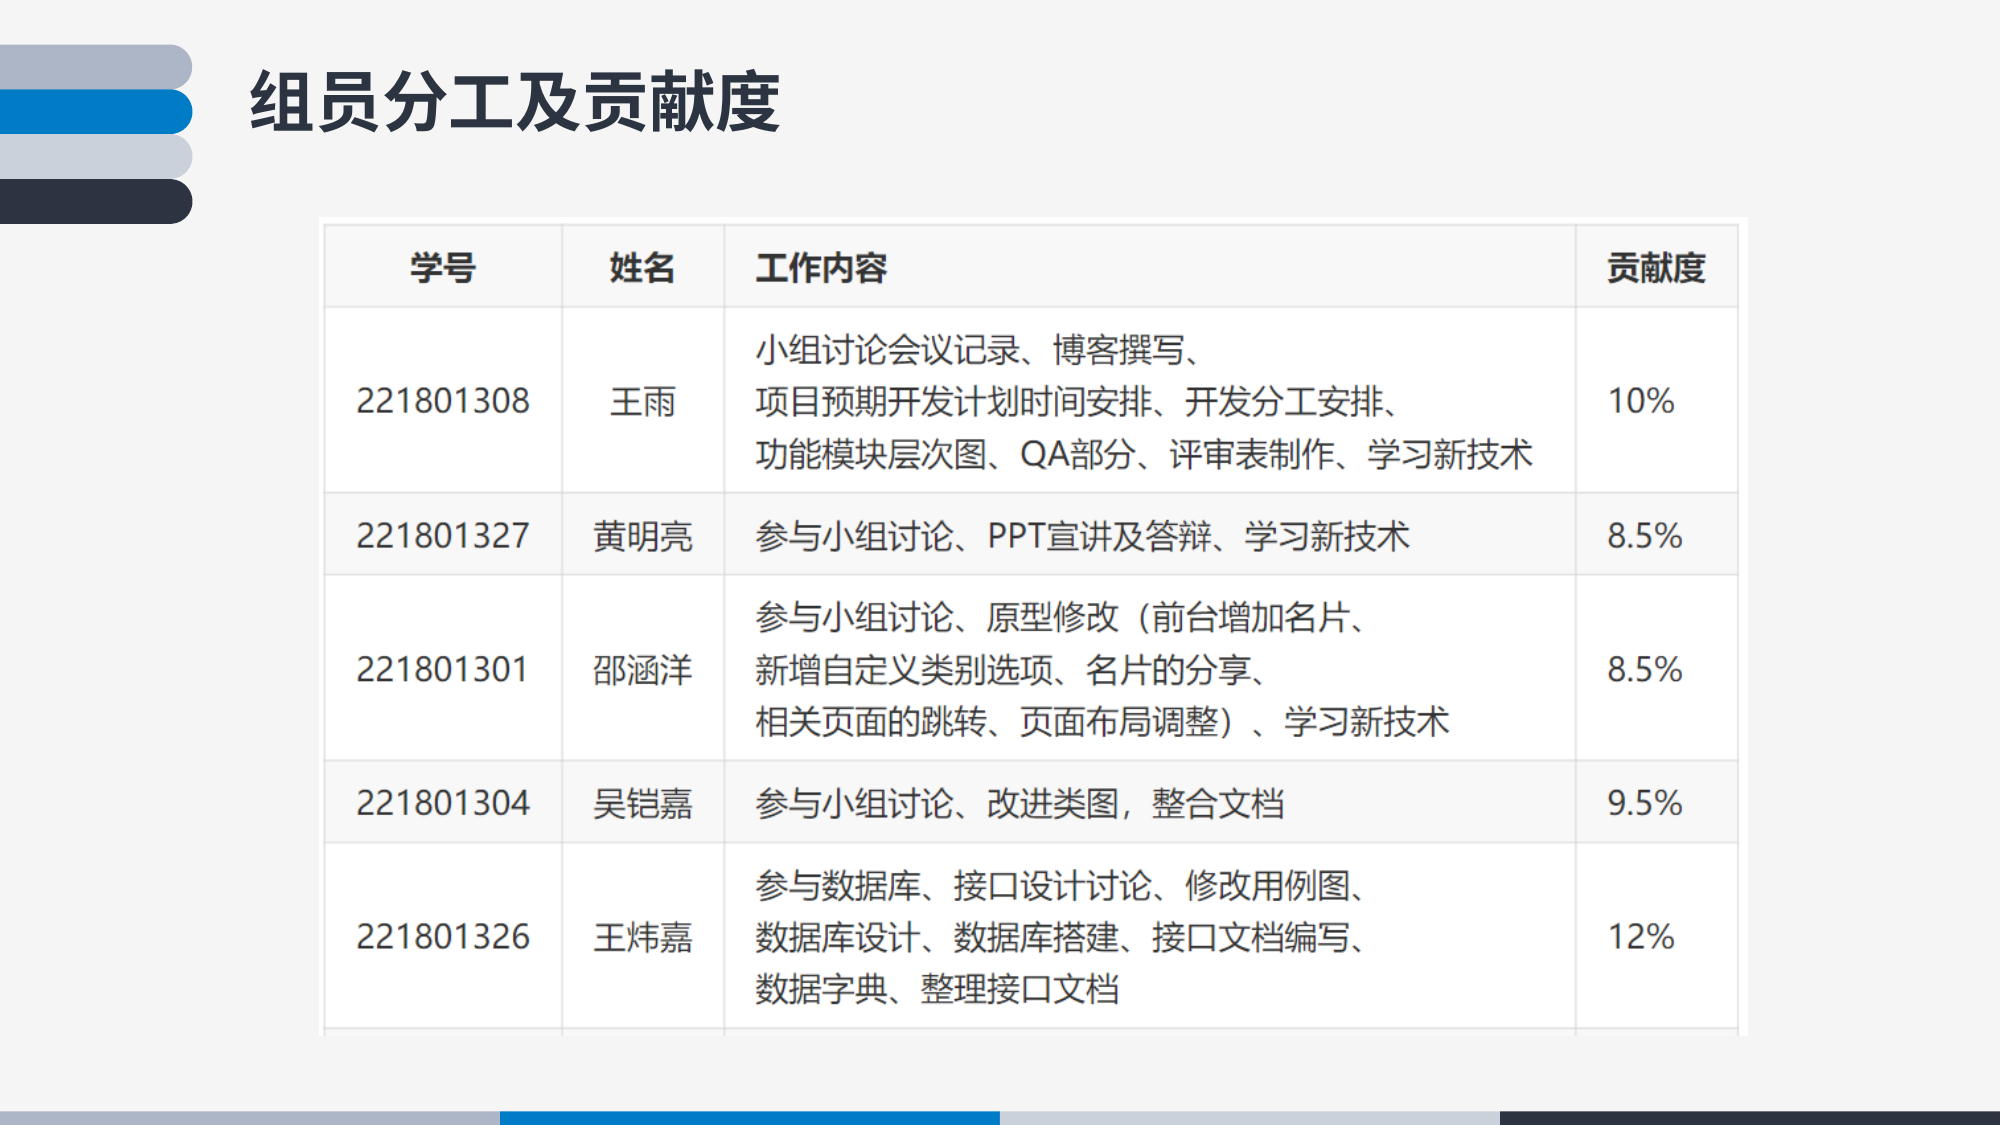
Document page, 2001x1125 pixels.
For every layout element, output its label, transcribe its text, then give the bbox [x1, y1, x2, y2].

text_box 组员分工及贡献度 [233, 52, 798, 148]
picture [318, 216, 1749, 1036]
